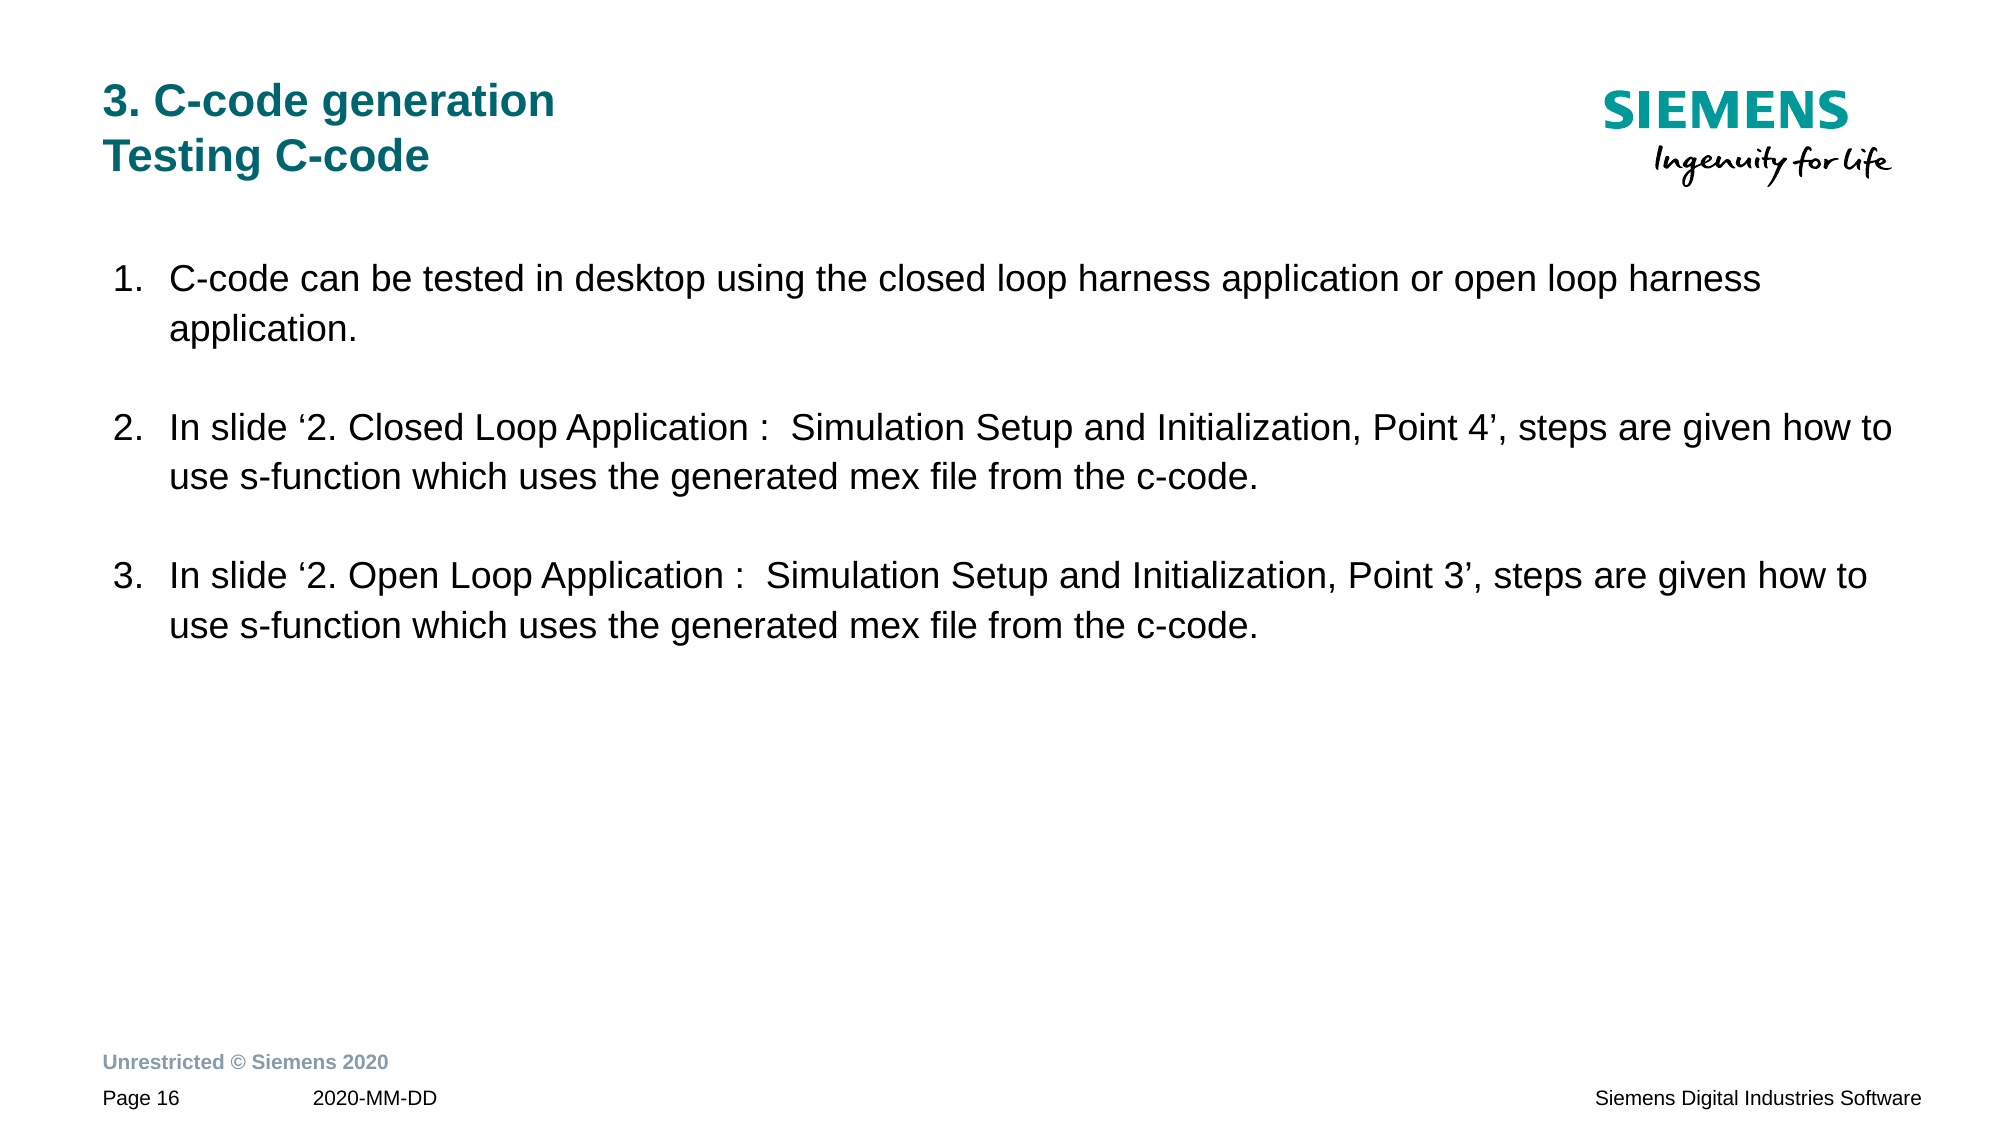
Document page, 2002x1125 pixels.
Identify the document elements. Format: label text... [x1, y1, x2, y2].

title 3. C-code generation Testing C-code [0, 0, 2001, 237]
text_box C-code can be tested in desktop using the closed loop harness application or open loop harness application. In slide ‘2. Closed Loop Application : Simulation Setup and Initialization, Point 4’, steps are given how to use s-function which uses the generated mex file from the c-code. In slide ‘2. Open Loop Application : Simulation Setup and Initialization, Point 3’, steps are given how to use s-function which uses the generated mex file from the c-code. [112, 249, 1913, 1038]
